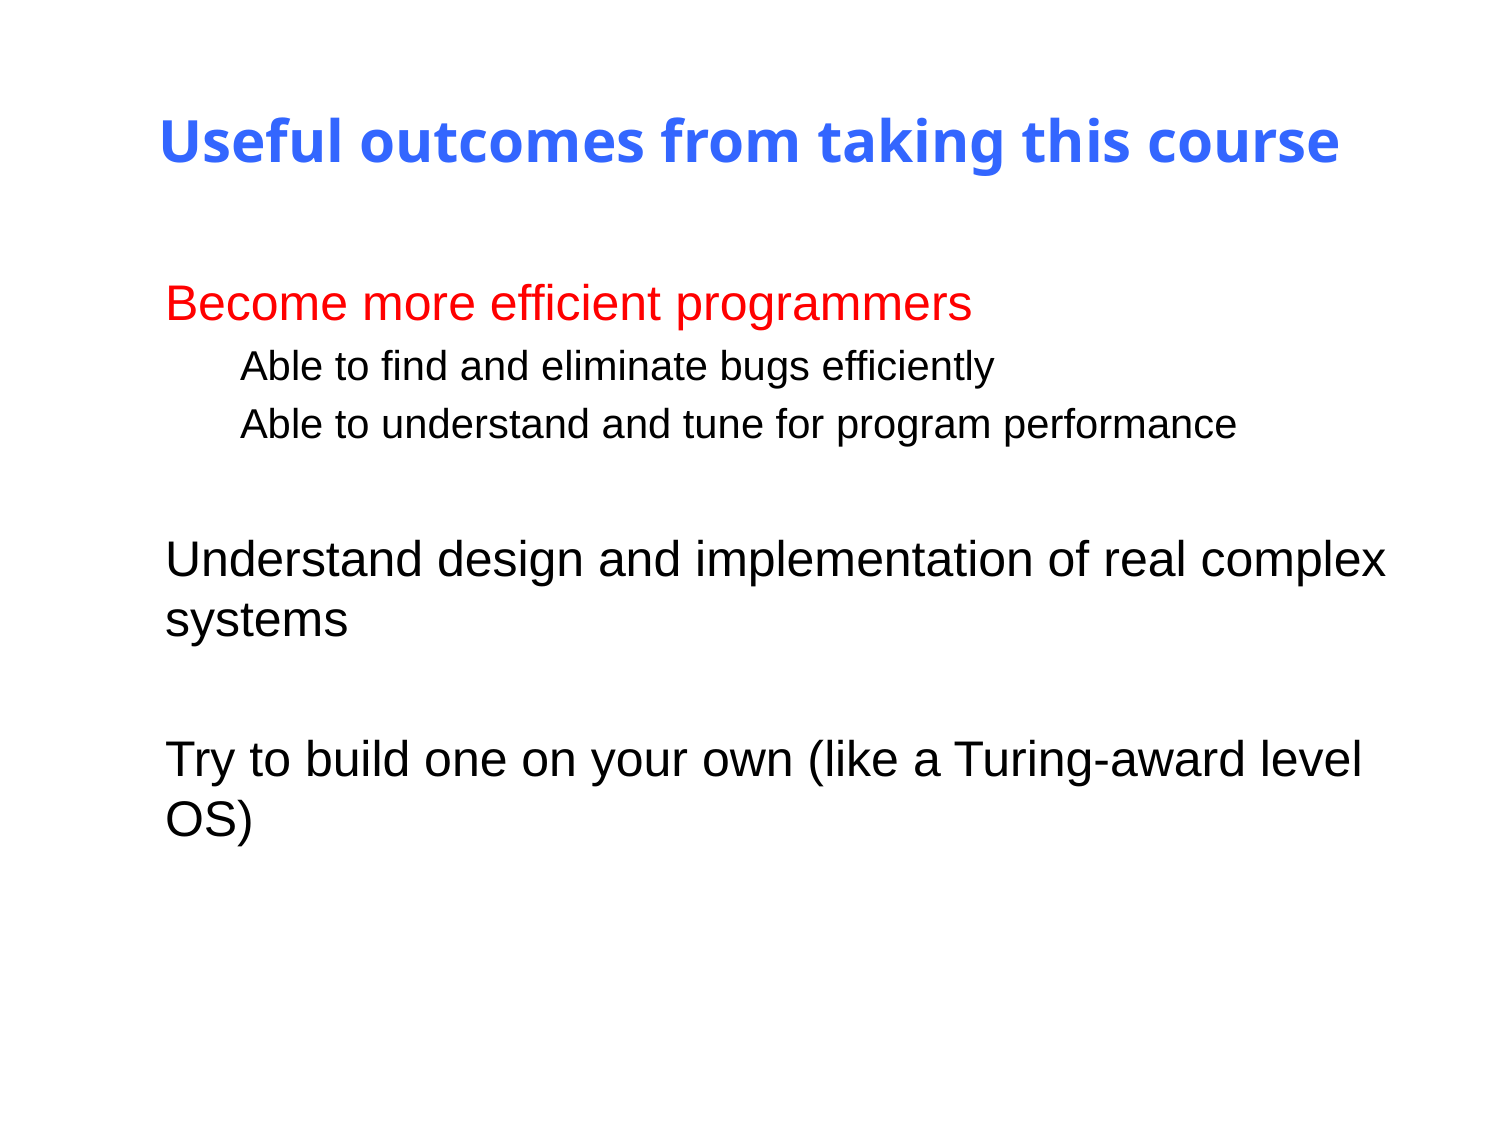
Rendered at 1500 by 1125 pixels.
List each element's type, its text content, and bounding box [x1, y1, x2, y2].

list Become more efficient programmers Able to find and eliminate bugs efficiently Able to understand and tune for program performance Understand design and implementation of real complex systems Try to build one on your own (like a Turing-award level OS) [75, 262, 1425, 1005]
title Useful outcomes from taking this course [75, 45, 1425, 233]
